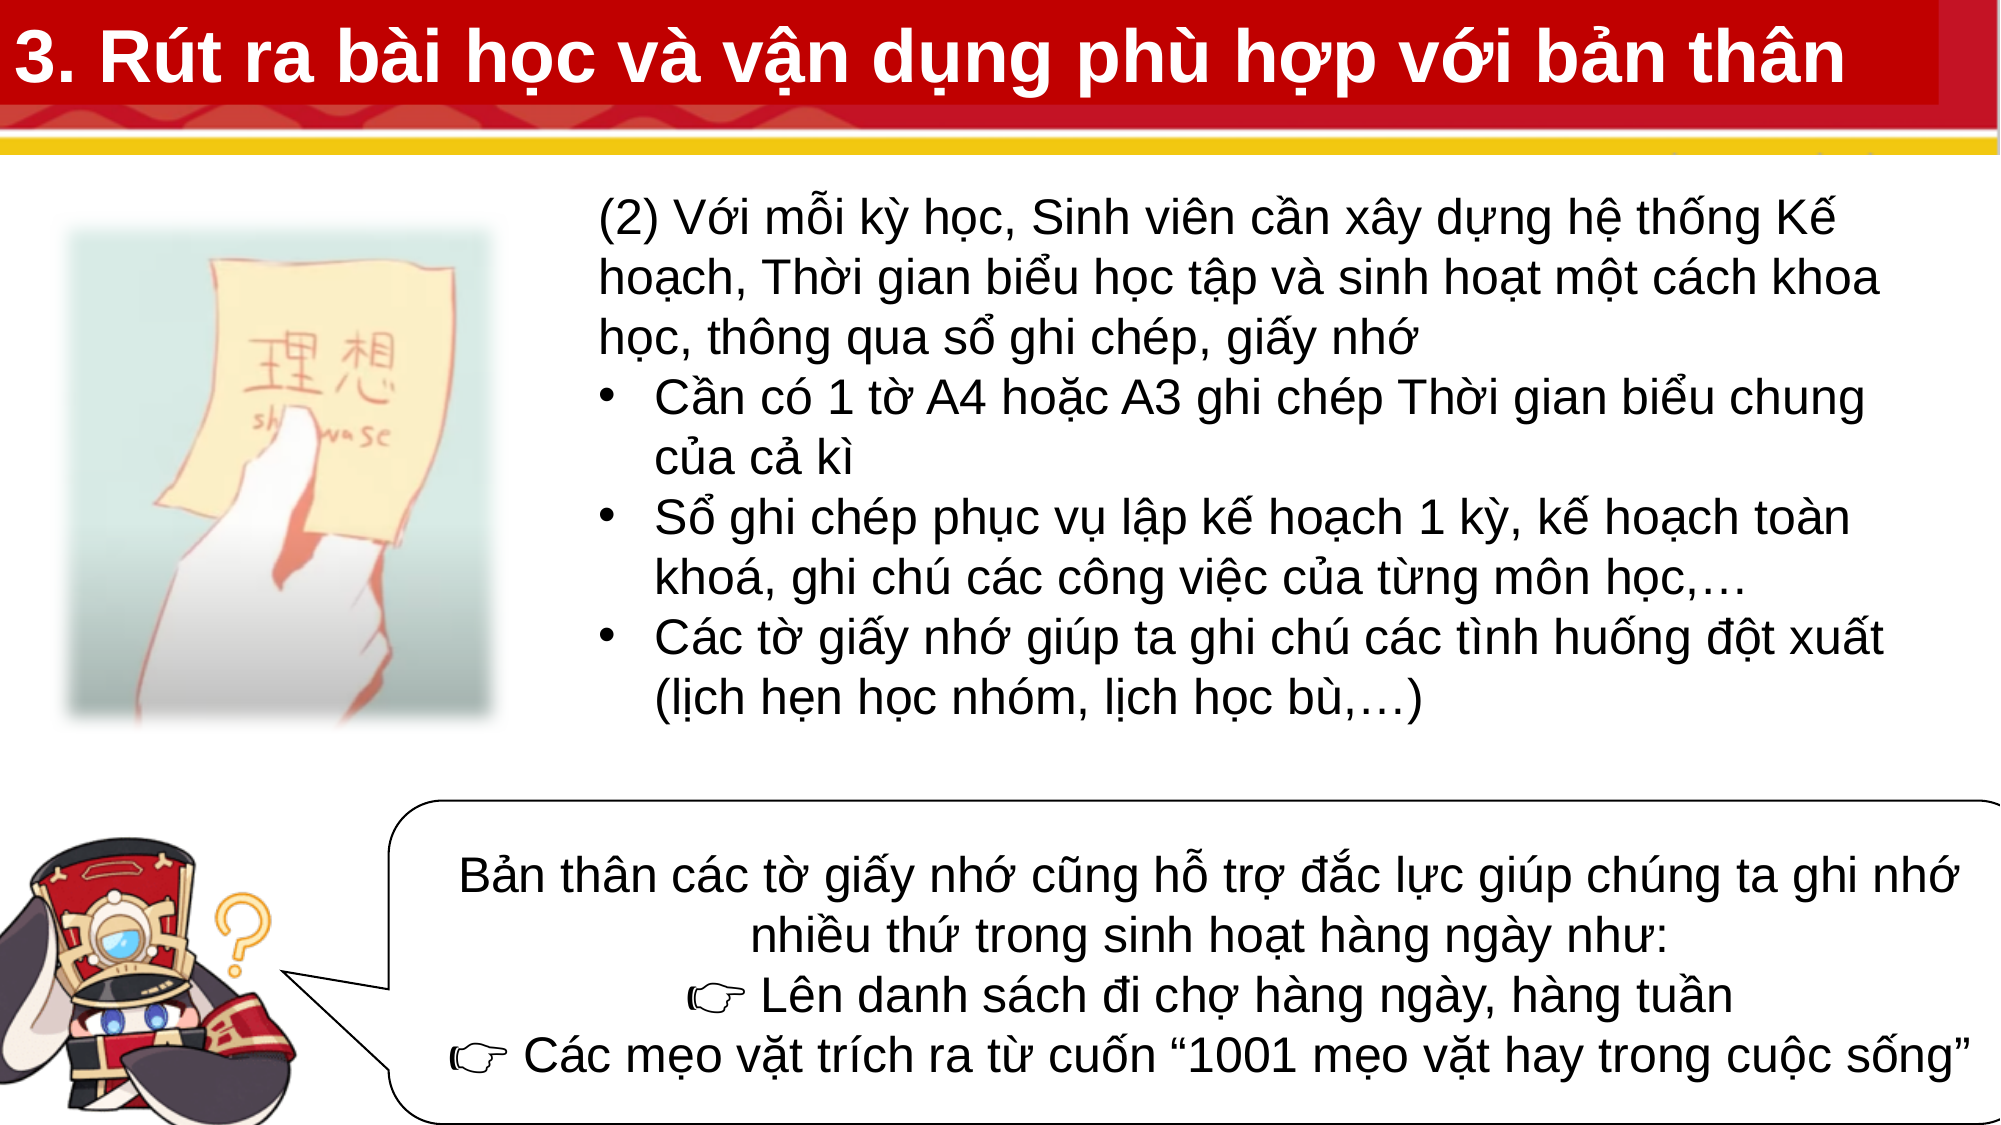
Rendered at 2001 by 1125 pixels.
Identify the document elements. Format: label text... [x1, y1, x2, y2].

text_box Bản thân các tờ giấy nhớ cũng hỗ trợ đắc lực giúp chúng ta ghi nhớ nhiều thứ trong sinh hoạt hàng ngày như: 👉 Lên danh sách đi chợ hàng ngày, hàng tuần 👉 Các mẹo vặt trích ra từ cuốn “1001 mẹo vặt hay trong cuộc sống” [306, 799, 2000, 1125]
picture [50, 211, 509, 734]
text_box (2) Với mỗi kỳ học, Sinh viên cần xây dựng hệ thống Kế hoạch, Thời gian biểu học tập và sinh hoạt một cách khoa học, thông qua sổ ghi chép, giấy nhớ Cần có 1 tờ A4 hoặc A3 ghi chép Thời gian biểu chung của cả kì Sổ ghi chép phục vụ lập kế hoạch 1 kỳ, kế hoạch toàn khoá, ghi chú các công việc của từng môn học,… Các tờ giấy nhớ giúp ta ghi chú các tình huống đột xuất (lịch hẹn học nhóm, lịch học bù,…) [584, 177, 1971, 732]
picture [0, 800, 306, 1125]
picture [0, 0, 2000, 155]
